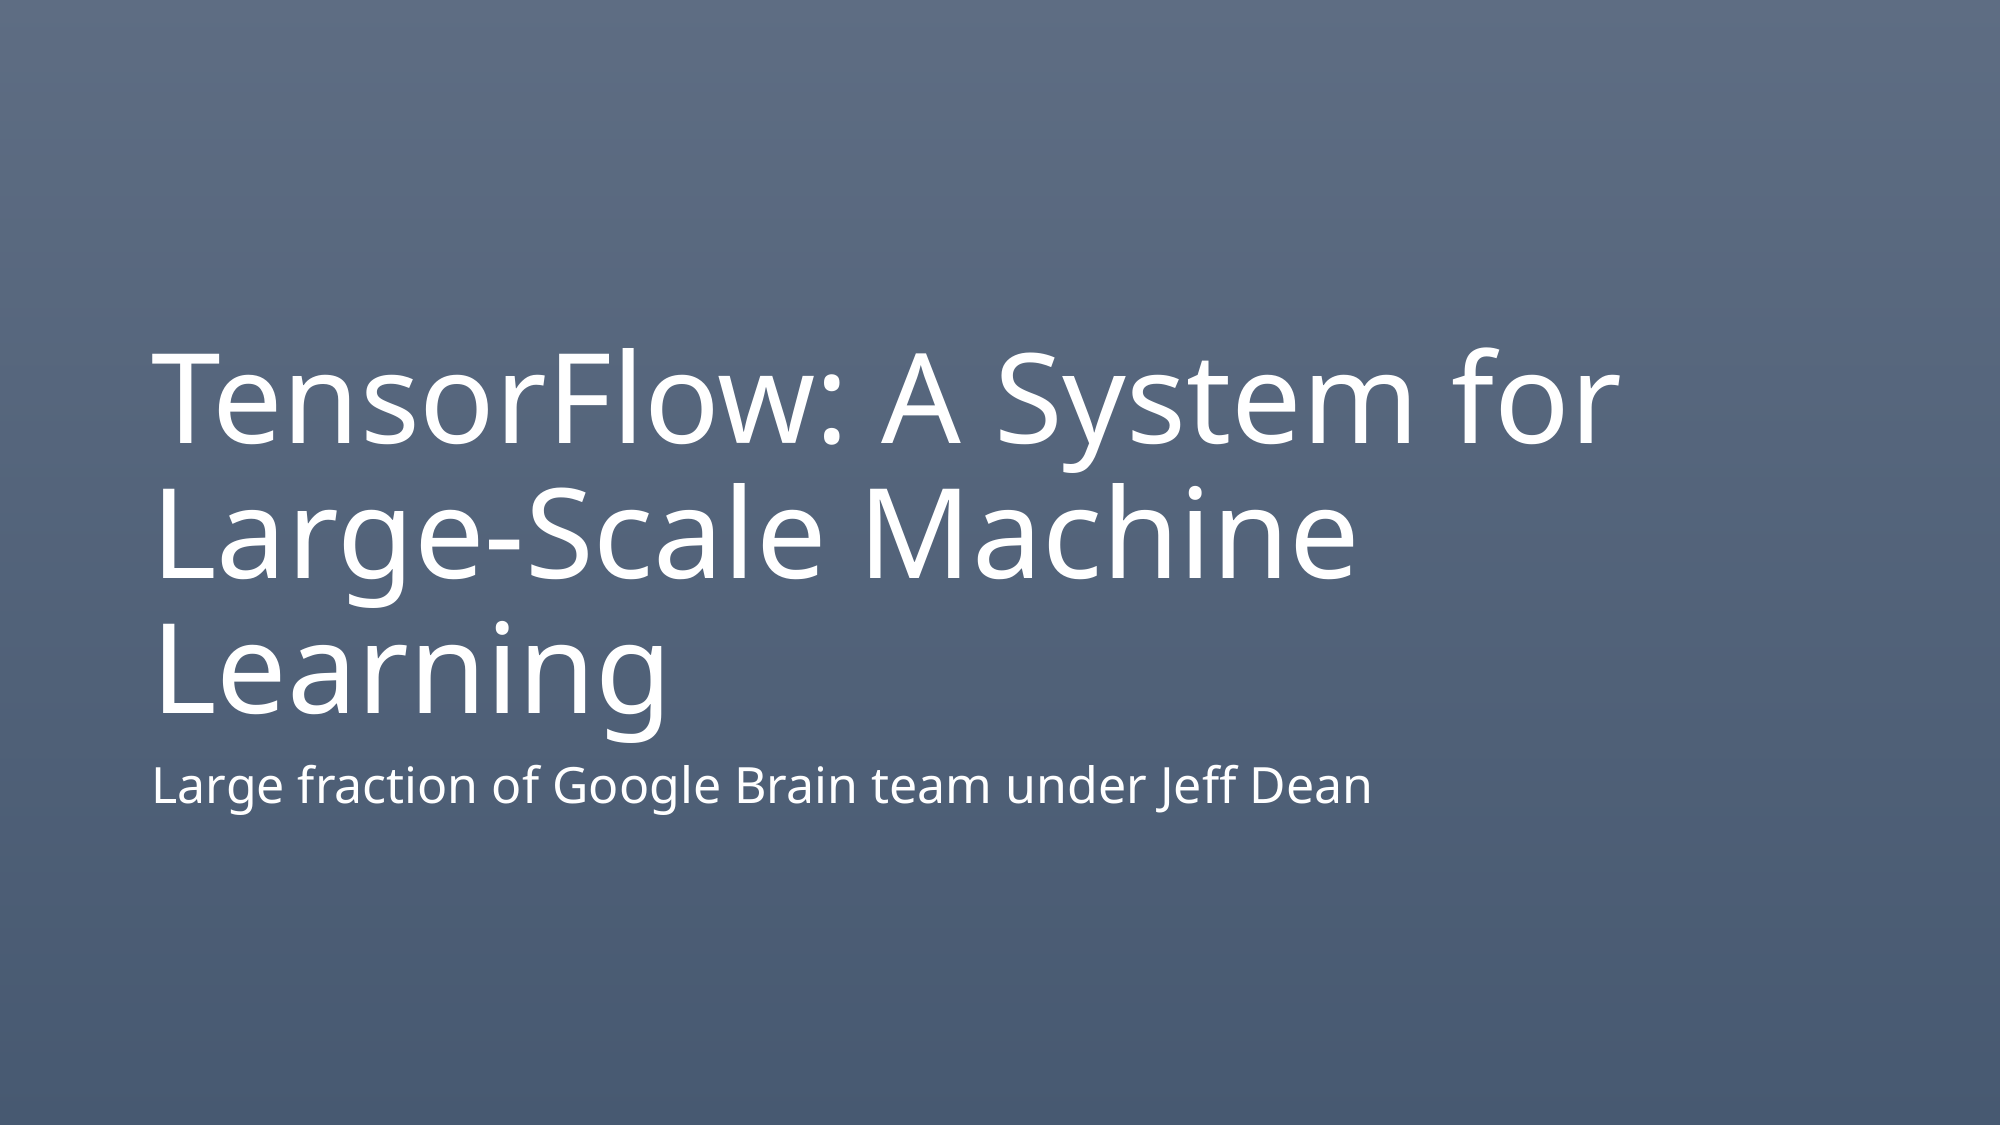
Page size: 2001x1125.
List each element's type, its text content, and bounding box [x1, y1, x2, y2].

list Large fraction of Google Brain team under Jeff Dean [136, 752, 1862, 999]
title TensorFlow: A System for Large-Scale Machine Learning [136, 280, 1862, 749]
